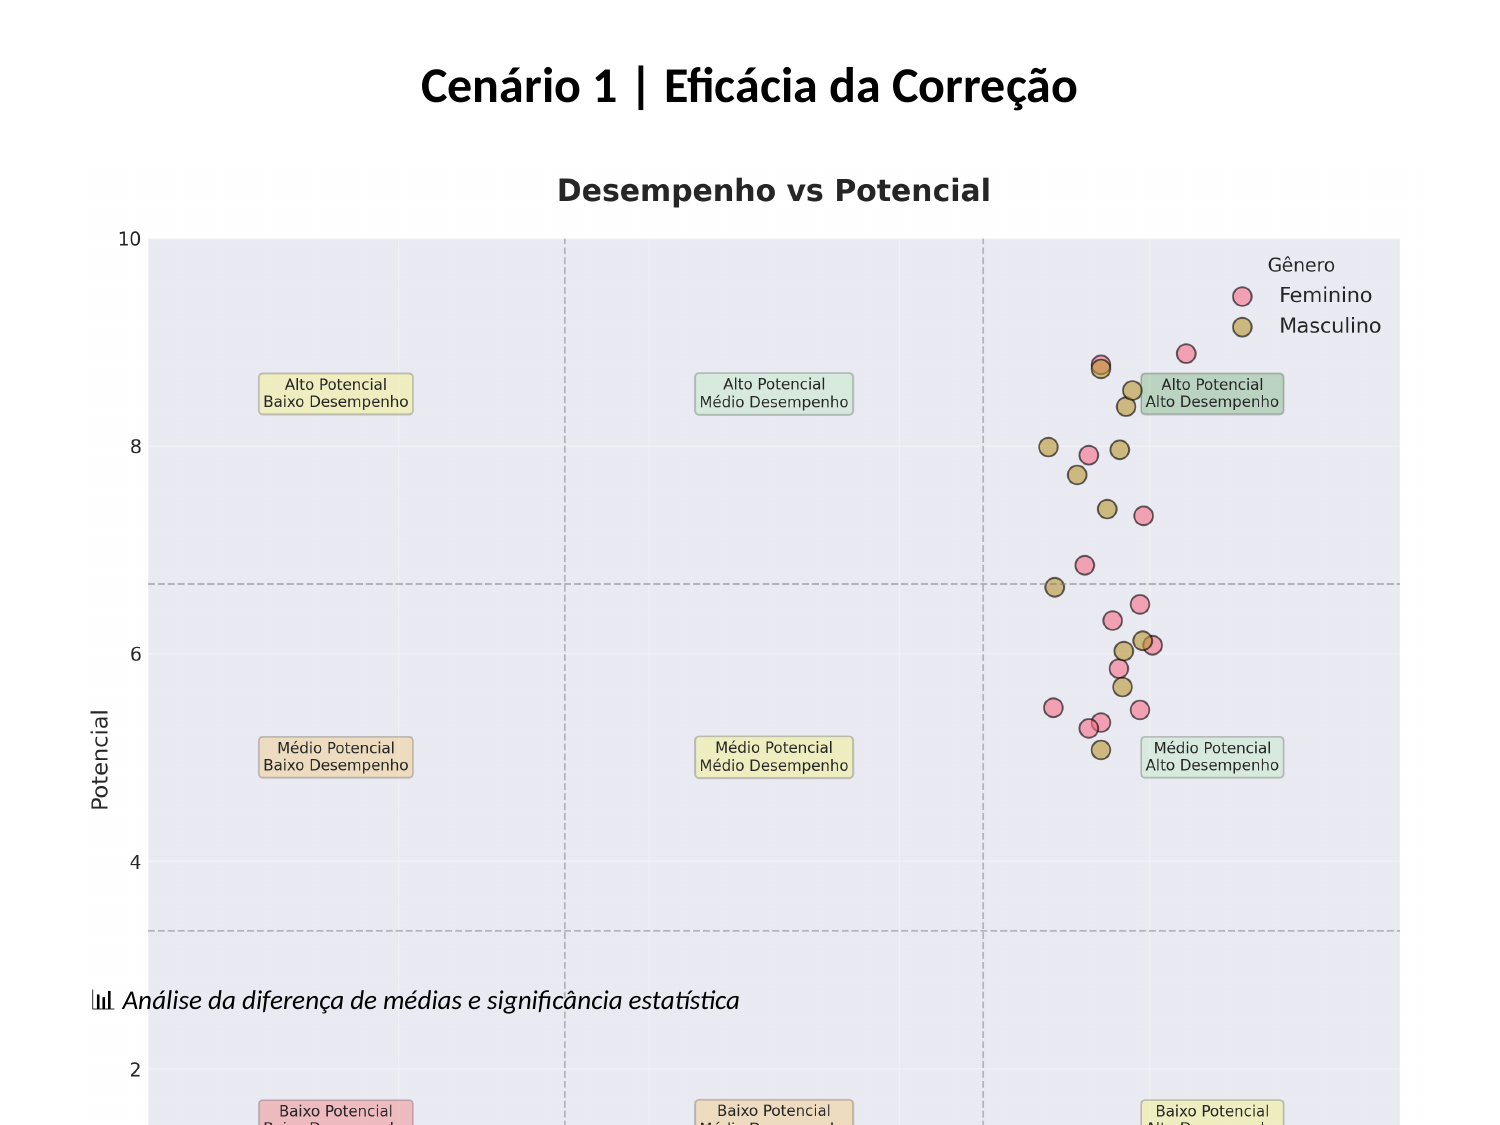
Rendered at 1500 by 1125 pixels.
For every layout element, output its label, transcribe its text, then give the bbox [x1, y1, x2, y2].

picture [74, 164, 1426, 1125]
text_box Cenário 1 | Eficácia da Correção [406, 44, 1094, 120]
